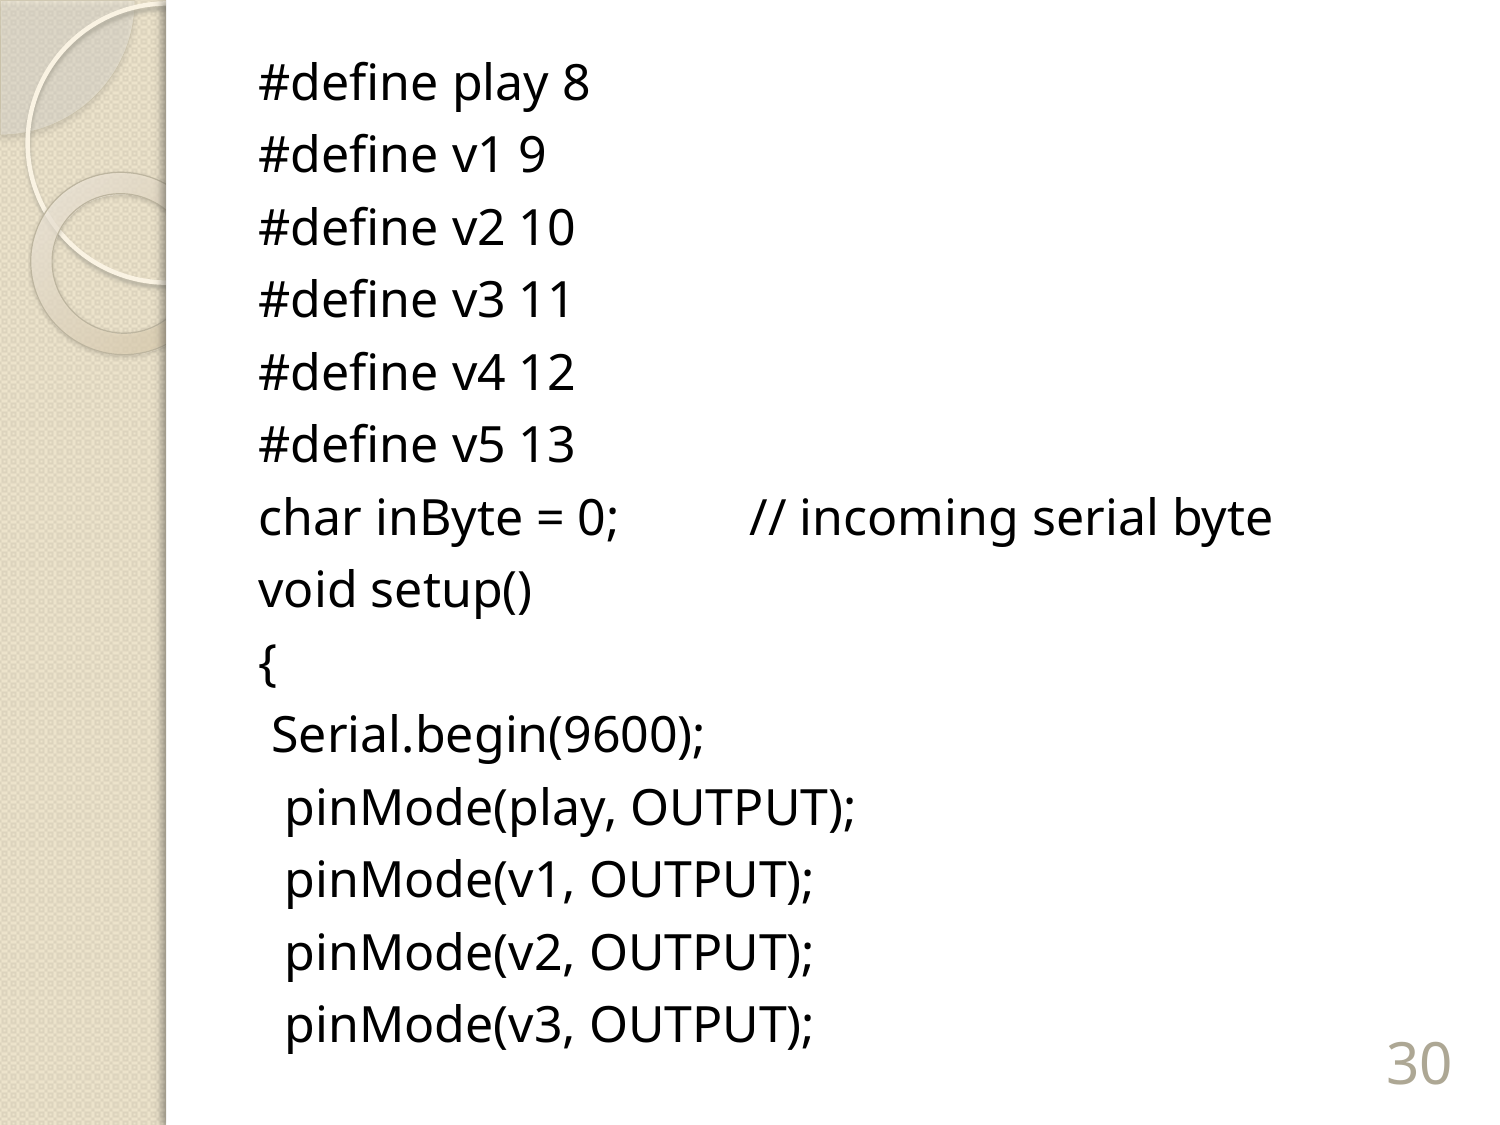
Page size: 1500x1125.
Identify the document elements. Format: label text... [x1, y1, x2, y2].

list #define play 8 #define v1 9 #define v2 10 #define v3 11 #define v4 12 #define v5 13 char inByte = 0; // incoming serial byte void setup() { Serial.begin(9600); pinMode(play, OUTPUT); pinMode(v1, OUTPUT); pinMode(v2, OUTPUT); pinMode(v3, OUTPUT); [230, 42, 1461, 1049]
slide_number 30 [1352, 1025, 1488, 1113]
